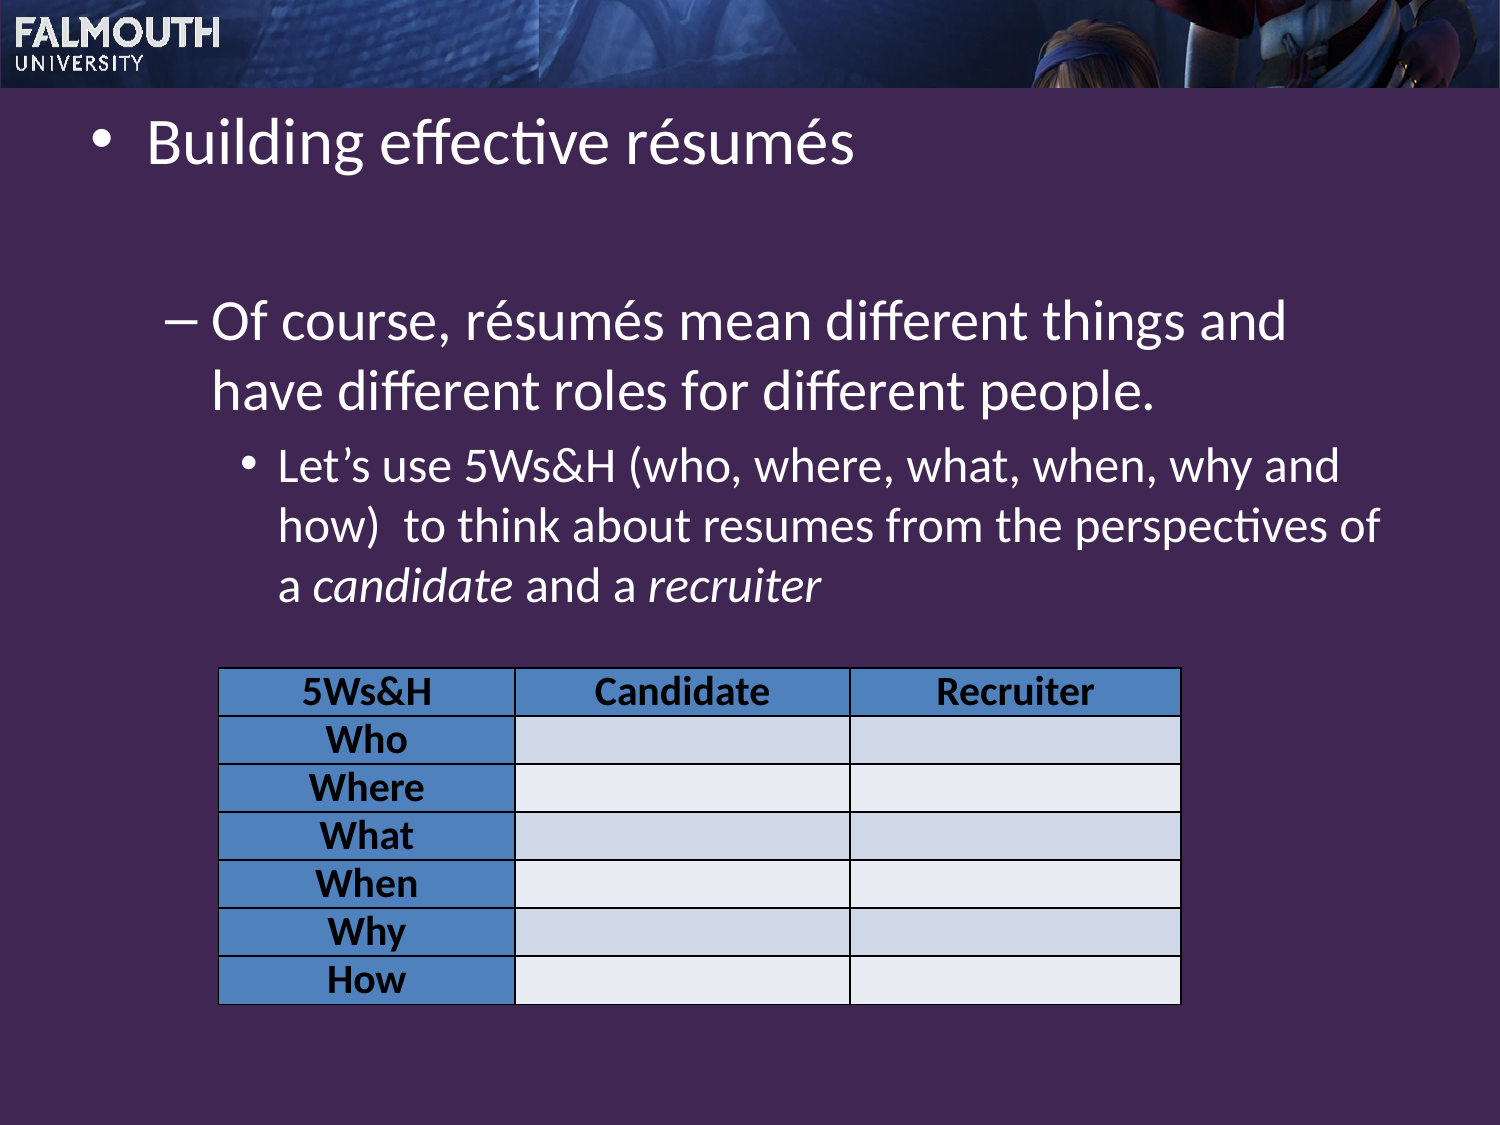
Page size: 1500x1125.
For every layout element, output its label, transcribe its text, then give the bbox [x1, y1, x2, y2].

picture [0, 0, 1500, 90]
table_cell [516, 765, 849, 811]
table_cell [516, 717, 849, 763]
table_cell How [219, 957, 514, 1004]
table_header Recruiter [851, 669, 1180, 715]
list Building effective résumés Of course, résumés mean different things and have different roles for different people. Let’s use 5Ws&H (who, where, what, when, why and how) to think about resumes from the perspectives of a candidate and a recruiter [75, 90, 1425, 1005]
table_header 5Ws&H [219, 669, 514, 715]
table_cell [851, 717, 1180, 763]
table_cell [851, 861, 1180, 907]
table_cell When [219, 861, 514, 907]
table_cell [851, 765, 1180, 811]
table_cell [516, 861, 849, 907]
table_cell [516, 813, 849, 859]
table_cell [851, 957, 1180, 1004]
table_cell Why [219, 909, 514, 955]
table_header Candidate [516, 669, 849, 715]
table_cell Where [219, 765, 514, 811]
table_cell [851, 909, 1180, 955]
table_cell Who [219, 717, 514, 763]
table_cell [516, 957, 849, 1004]
table_cell [516, 909, 849, 955]
table_cell What [219, 813, 514, 859]
table_cell [851, 813, 1180, 859]
